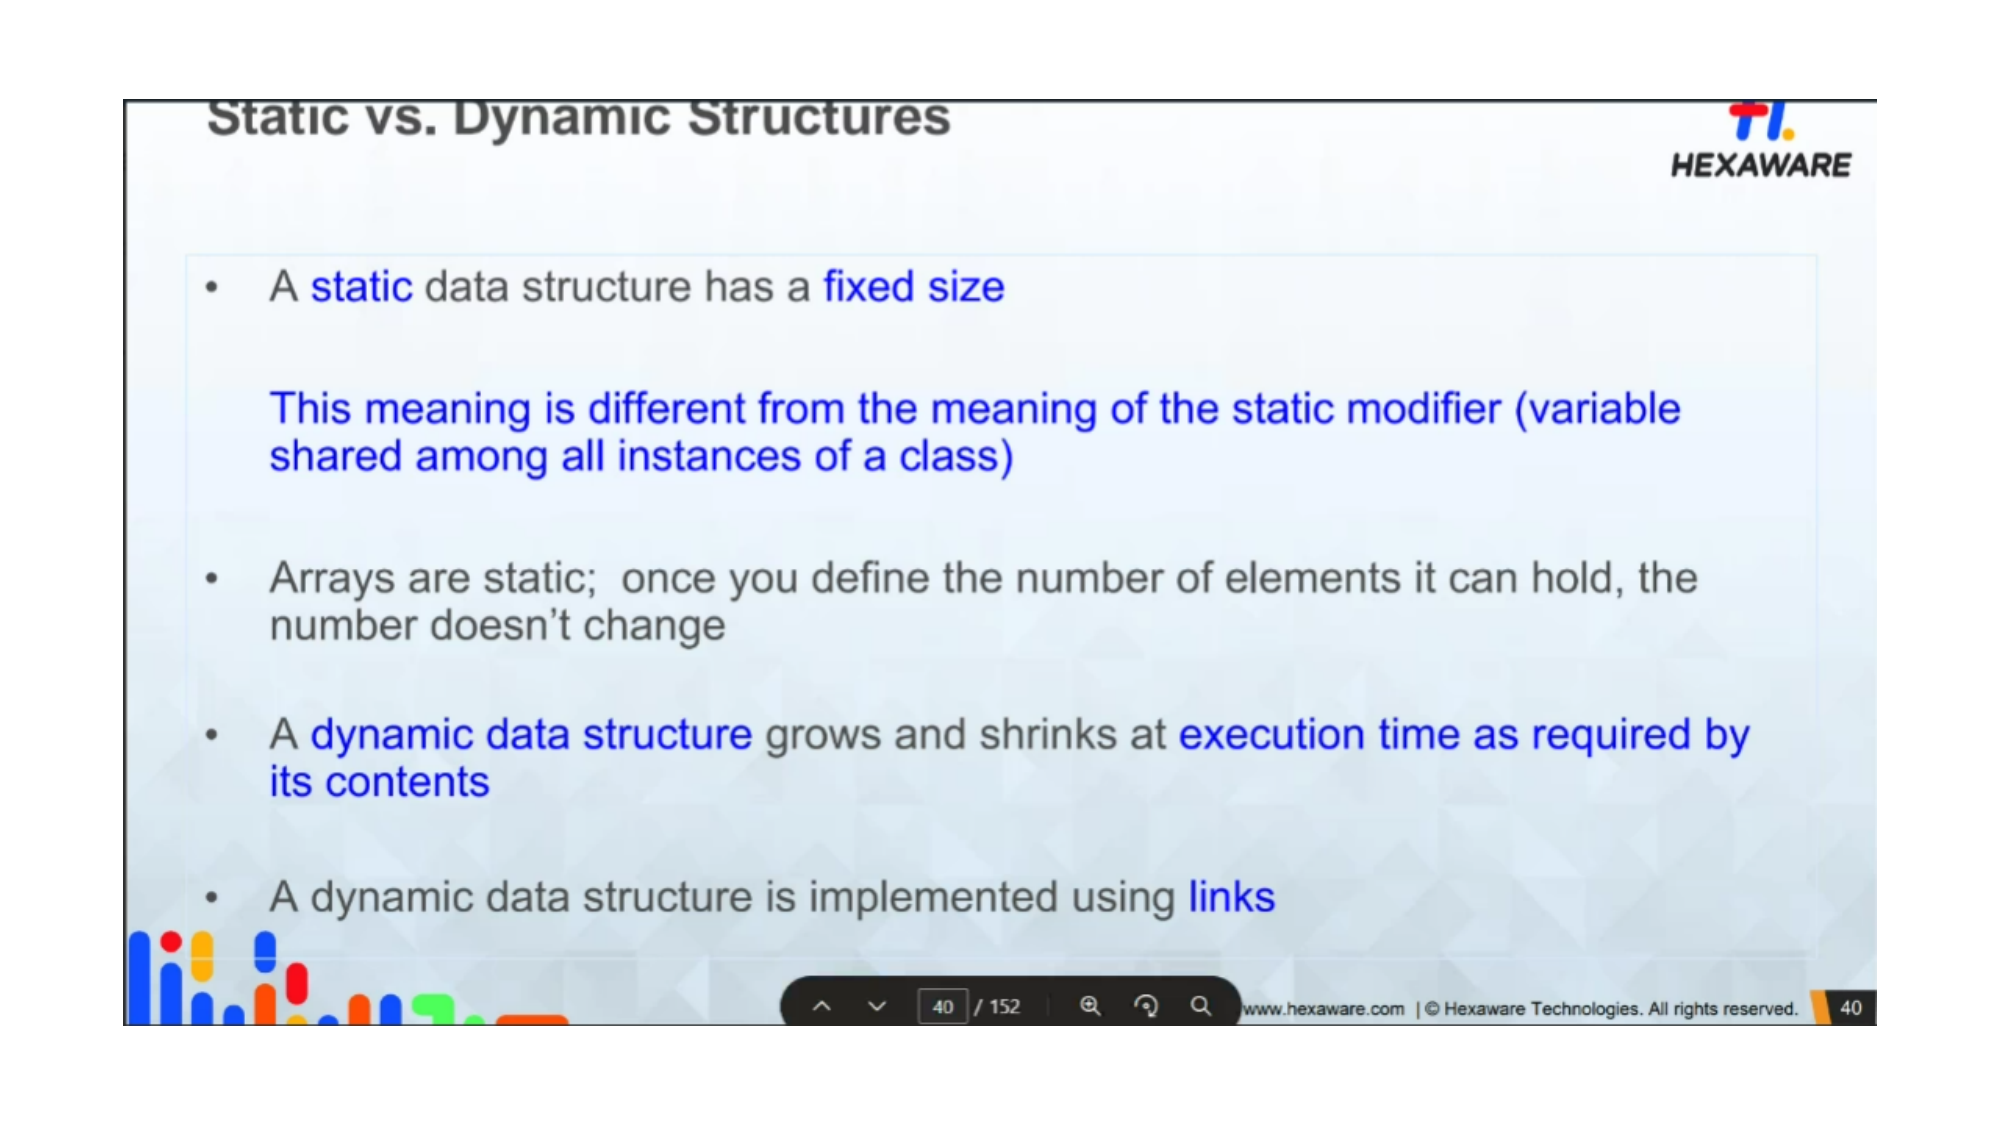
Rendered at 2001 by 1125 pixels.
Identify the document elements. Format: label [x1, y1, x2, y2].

picture [123, 99, 1877, 1026]
